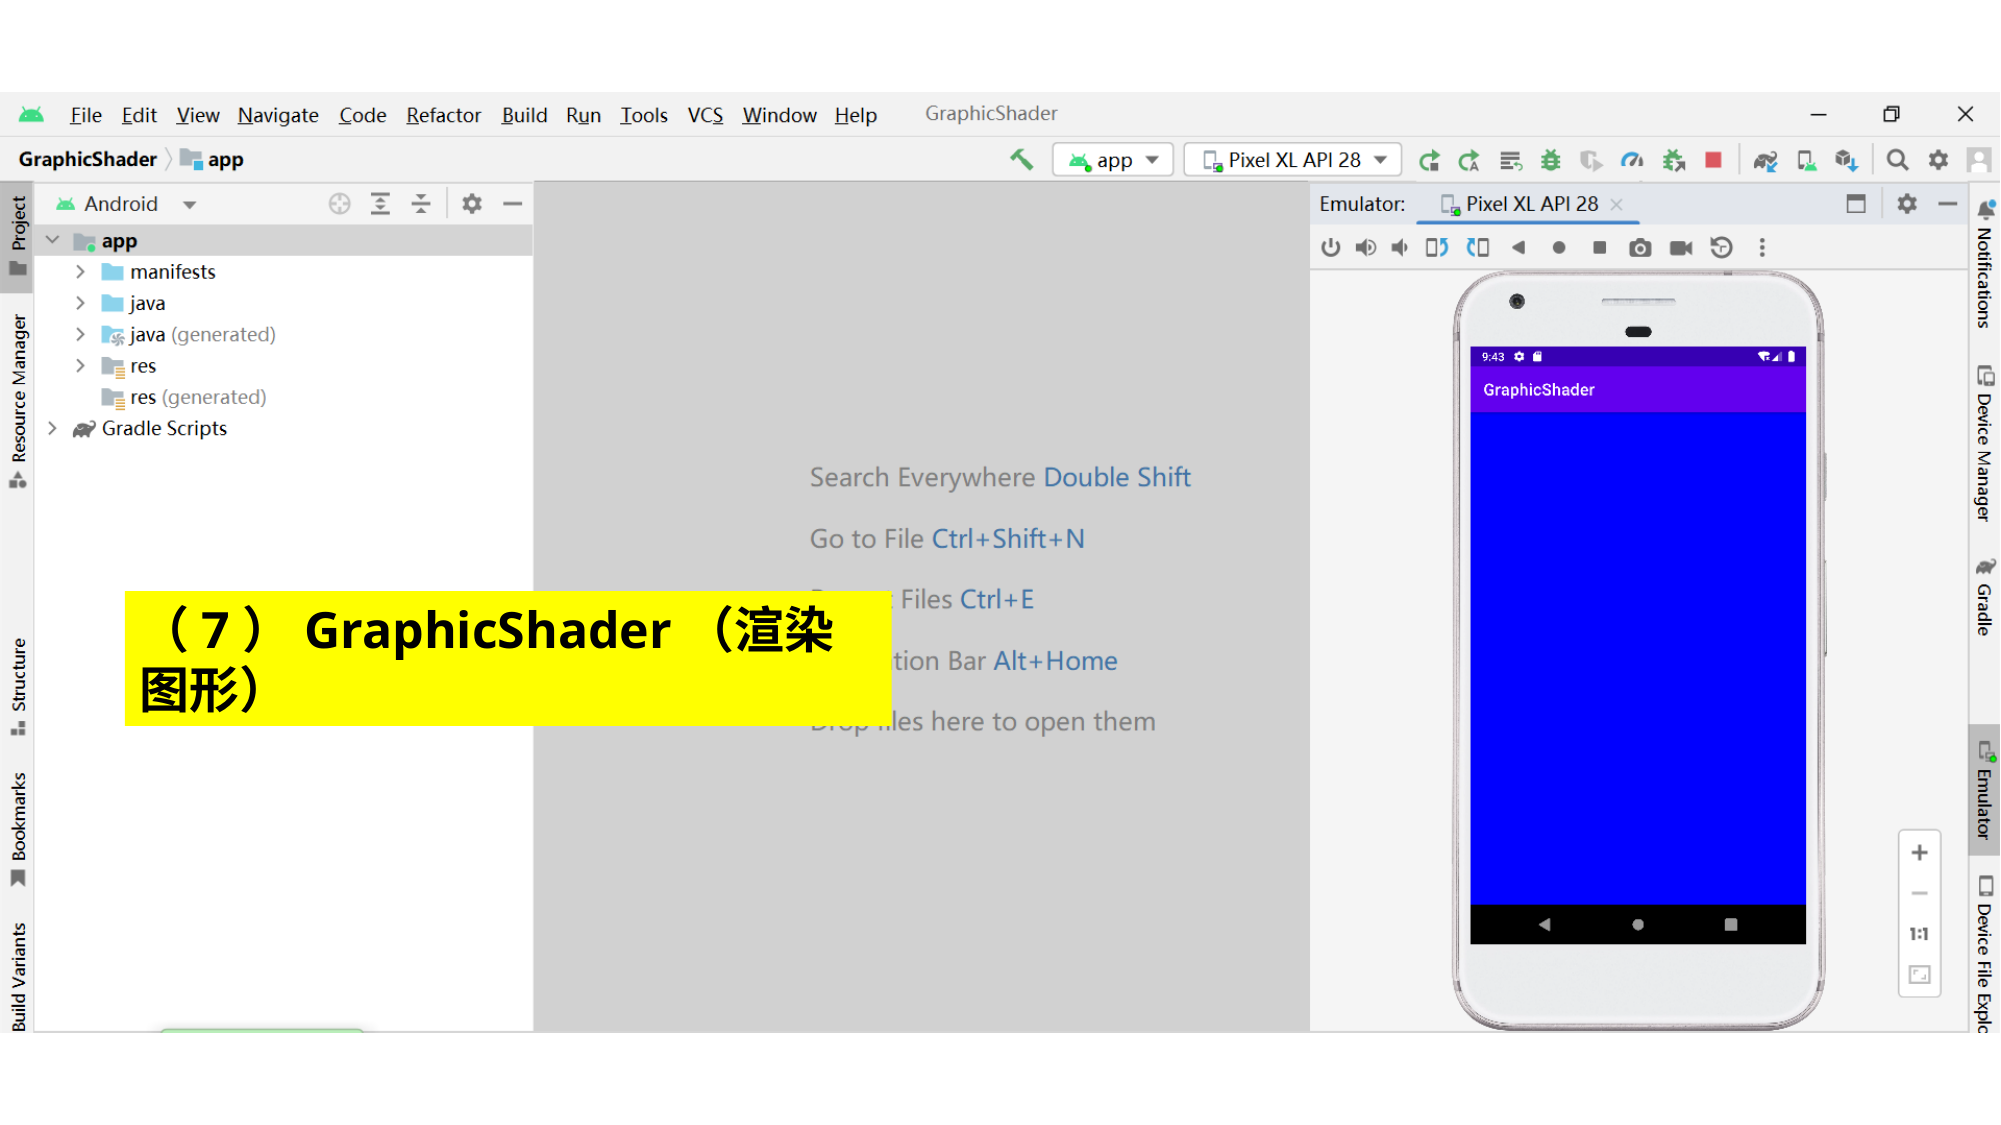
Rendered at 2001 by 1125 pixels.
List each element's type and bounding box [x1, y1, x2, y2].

picture [0, 92, 2000, 1033]
